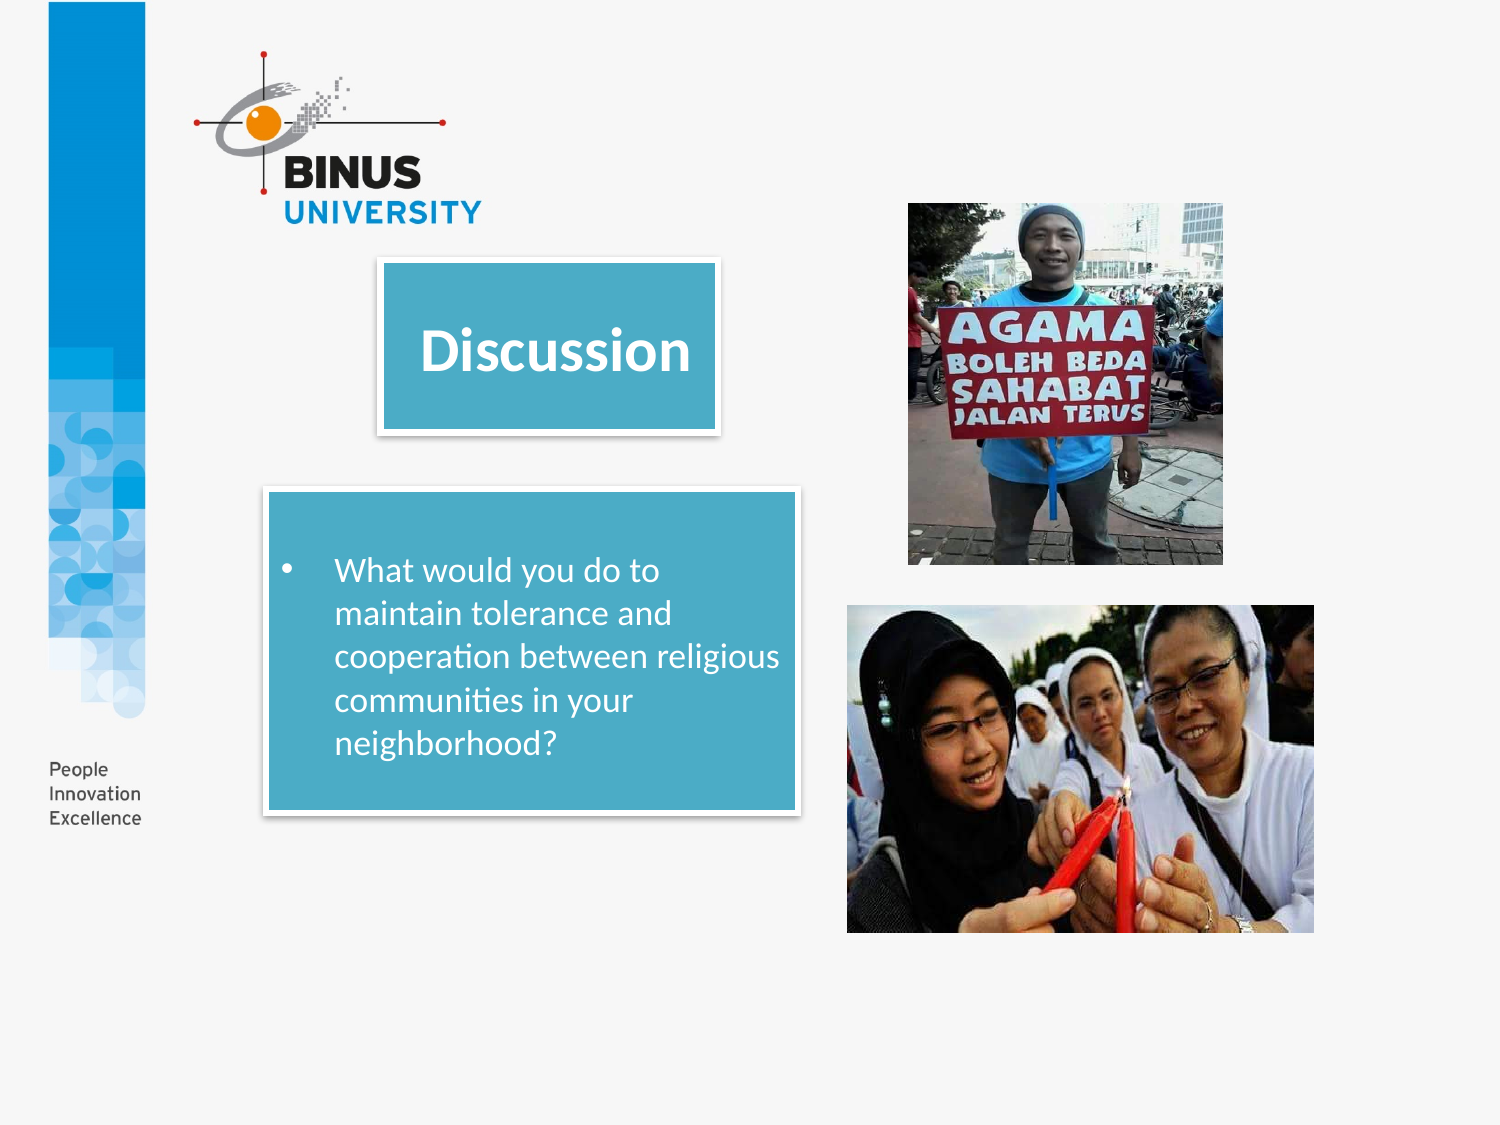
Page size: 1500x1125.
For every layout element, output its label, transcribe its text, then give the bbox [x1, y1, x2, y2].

list What would you do to maintain tolerance and cooperation between religious communities in your neighborhood? [263, 486, 801, 816]
title Discussion [377, 257, 721, 436]
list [847, 605, 1314, 933]
picture [0, 0, 1500, 846]
